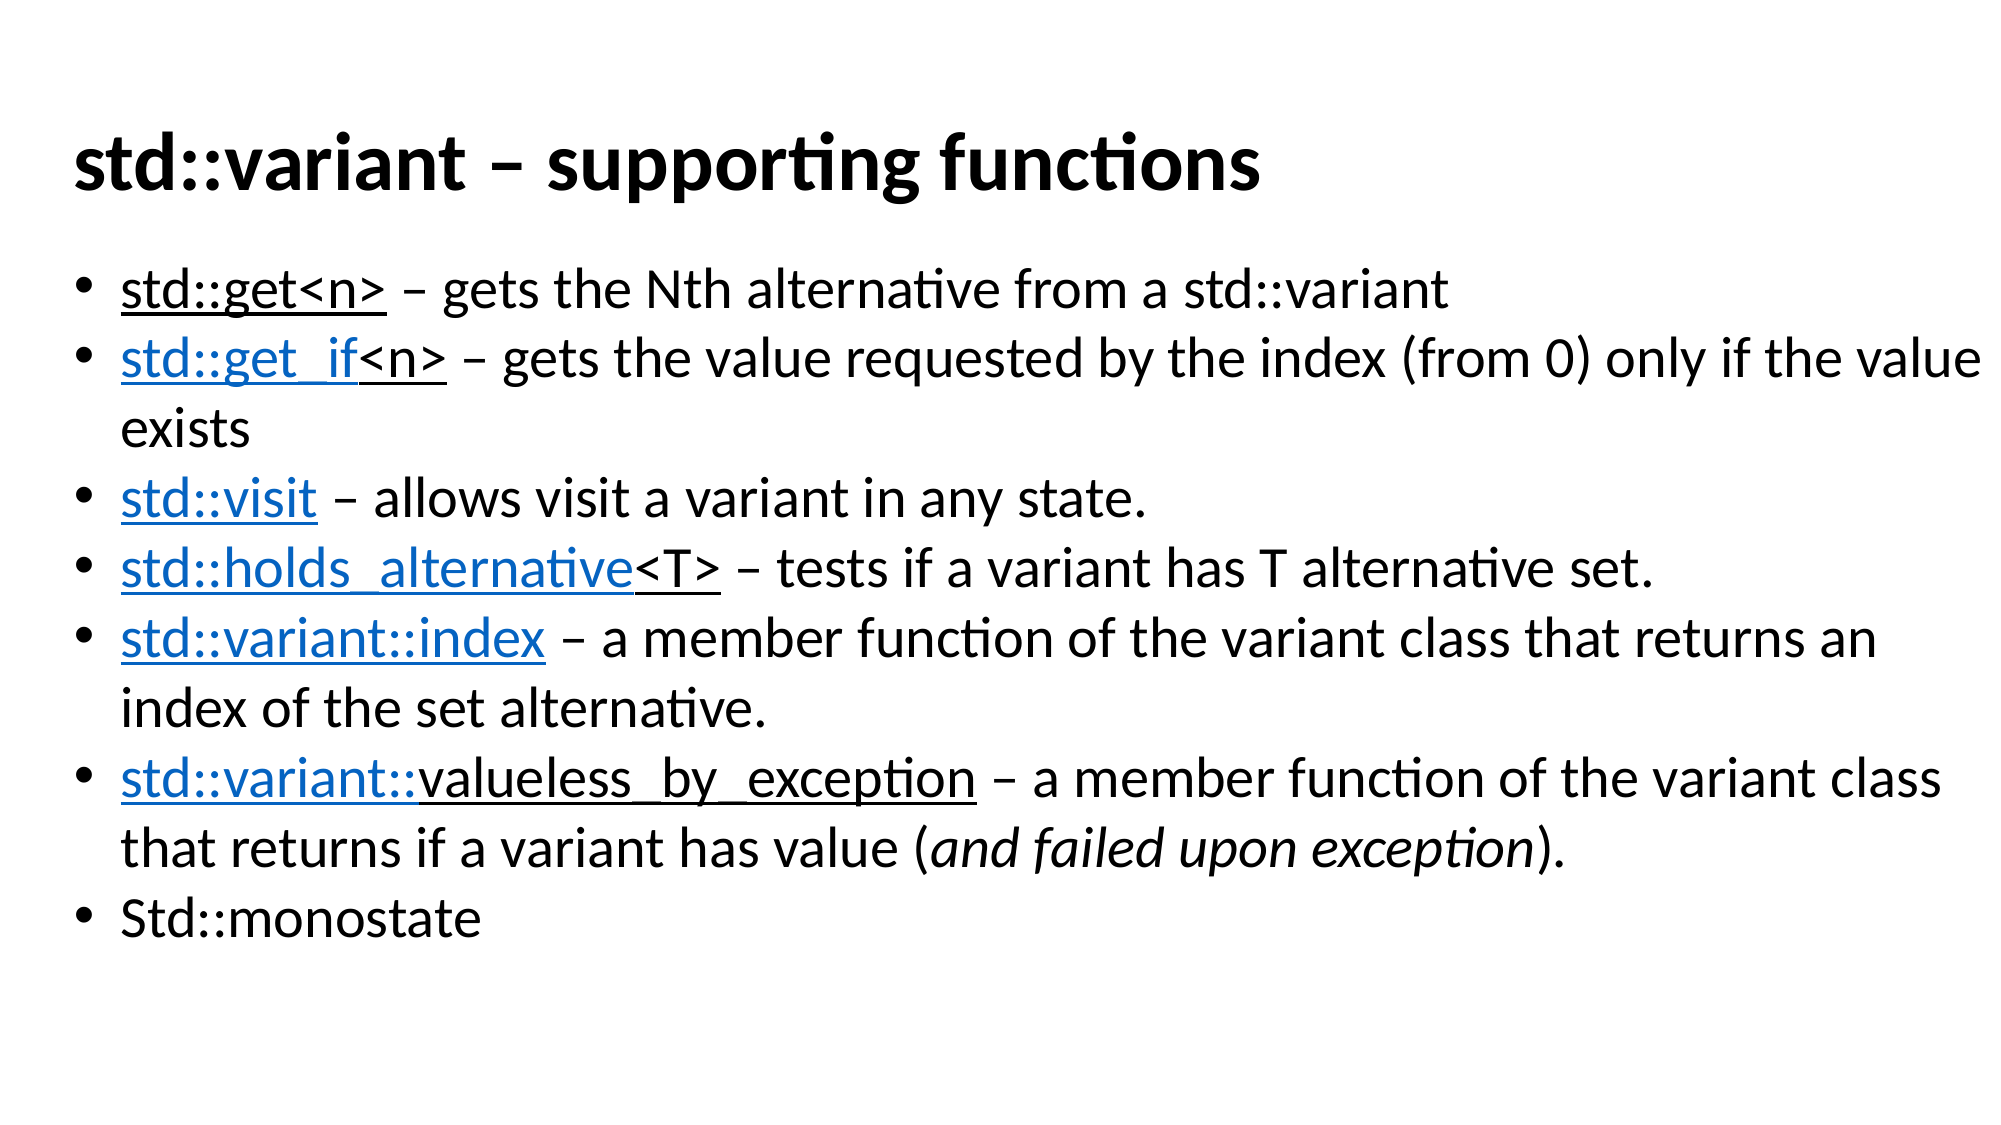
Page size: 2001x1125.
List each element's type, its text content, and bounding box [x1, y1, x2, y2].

text_box std::variant – supporting functions [0, 0, 2000, 215]
text_box std::get<n> – gets the Nth alternative from a std::variant std::get_if<n> – gets the value requested by the index (from 0) only if the value exists std::visit – allows visit a variant in any state. std::holds_alternative<T> – tests if a variant has T alternative set. std::variant::index – a member function of the variant class that returns an index of the set alternative. std::variant::valueless_by_exception – a member function of the variant class that returns if a variant has value (and failed upon exception). Std::monostate [0, 242, 2000, 1027]
